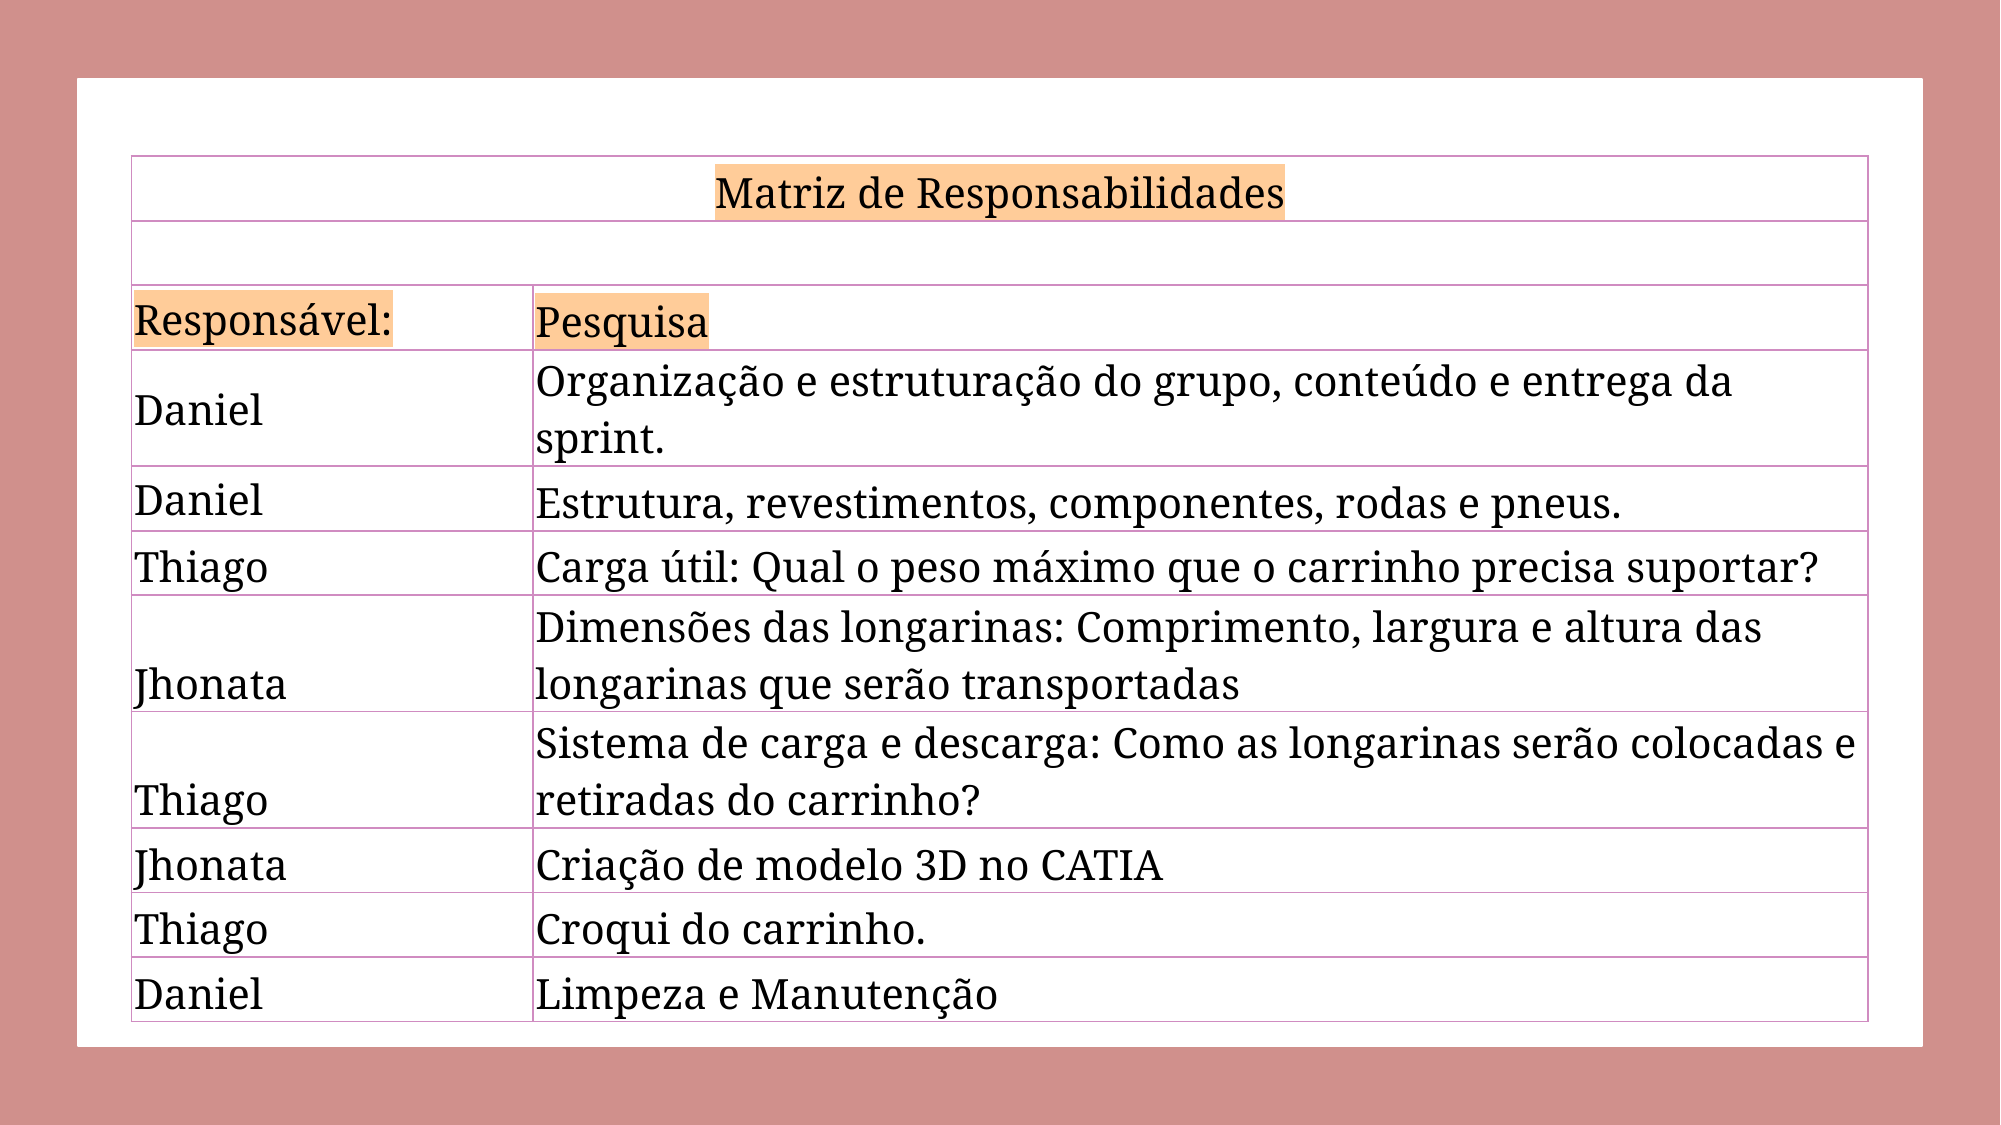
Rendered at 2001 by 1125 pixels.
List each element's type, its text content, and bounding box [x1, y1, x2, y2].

text_box [0, 0, 2000, 1125]
table_cell Estrutura, revestimentos, componentes, rodas e pneus. [534, 467, 1867, 530]
table_cell Daniel [132, 351, 532, 465]
table_cell Jhonata [132, 596, 532, 711]
table_cell Carga útil: Qual o peso máximo que o carrinho precisa suportar? [534, 532, 1867, 594]
table_cell Limpeza e Manutenção [534, 958, 1867, 1021]
table_cell Dimensões das longarinas: Comprimento, largura e altura das longarinas que serão transportadas [534, 596, 1867, 711]
table_header Matriz de Responsabilidades [132, 157, 1867, 220]
table_cell Daniel [132, 958, 532, 1021]
table_cell Thiago [132, 893, 532, 956]
table_cell Jhonata [132, 829, 532, 892]
table_cell Responsável: [132, 286, 532, 349]
table_cell Thiago [132, 712, 532, 827]
table_cell Sistema de carga e descarga: Como as longarinas serão colocadas e retiradas do carrinho? [534, 712, 1867, 827]
text_box [77, 78, 1923, 1047]
table_cell Criação de modelo 3D no CATIA [534, 829, 1867, 892]
table_cell Daniel [132, 467, 532, 530]
table_cell Croqui do carrinho. [534, 893, 1867, 956]
table_cell Thiago [132, 532, 532, 594]
table_cell [132, 222, 1867, 284]
table_cell Organização e estruturação do grupo, conteúdo e entrega da sprint. [534, 351, 1867, 465]
table_cell Pesquisa [534, 286, 1867, 349]
